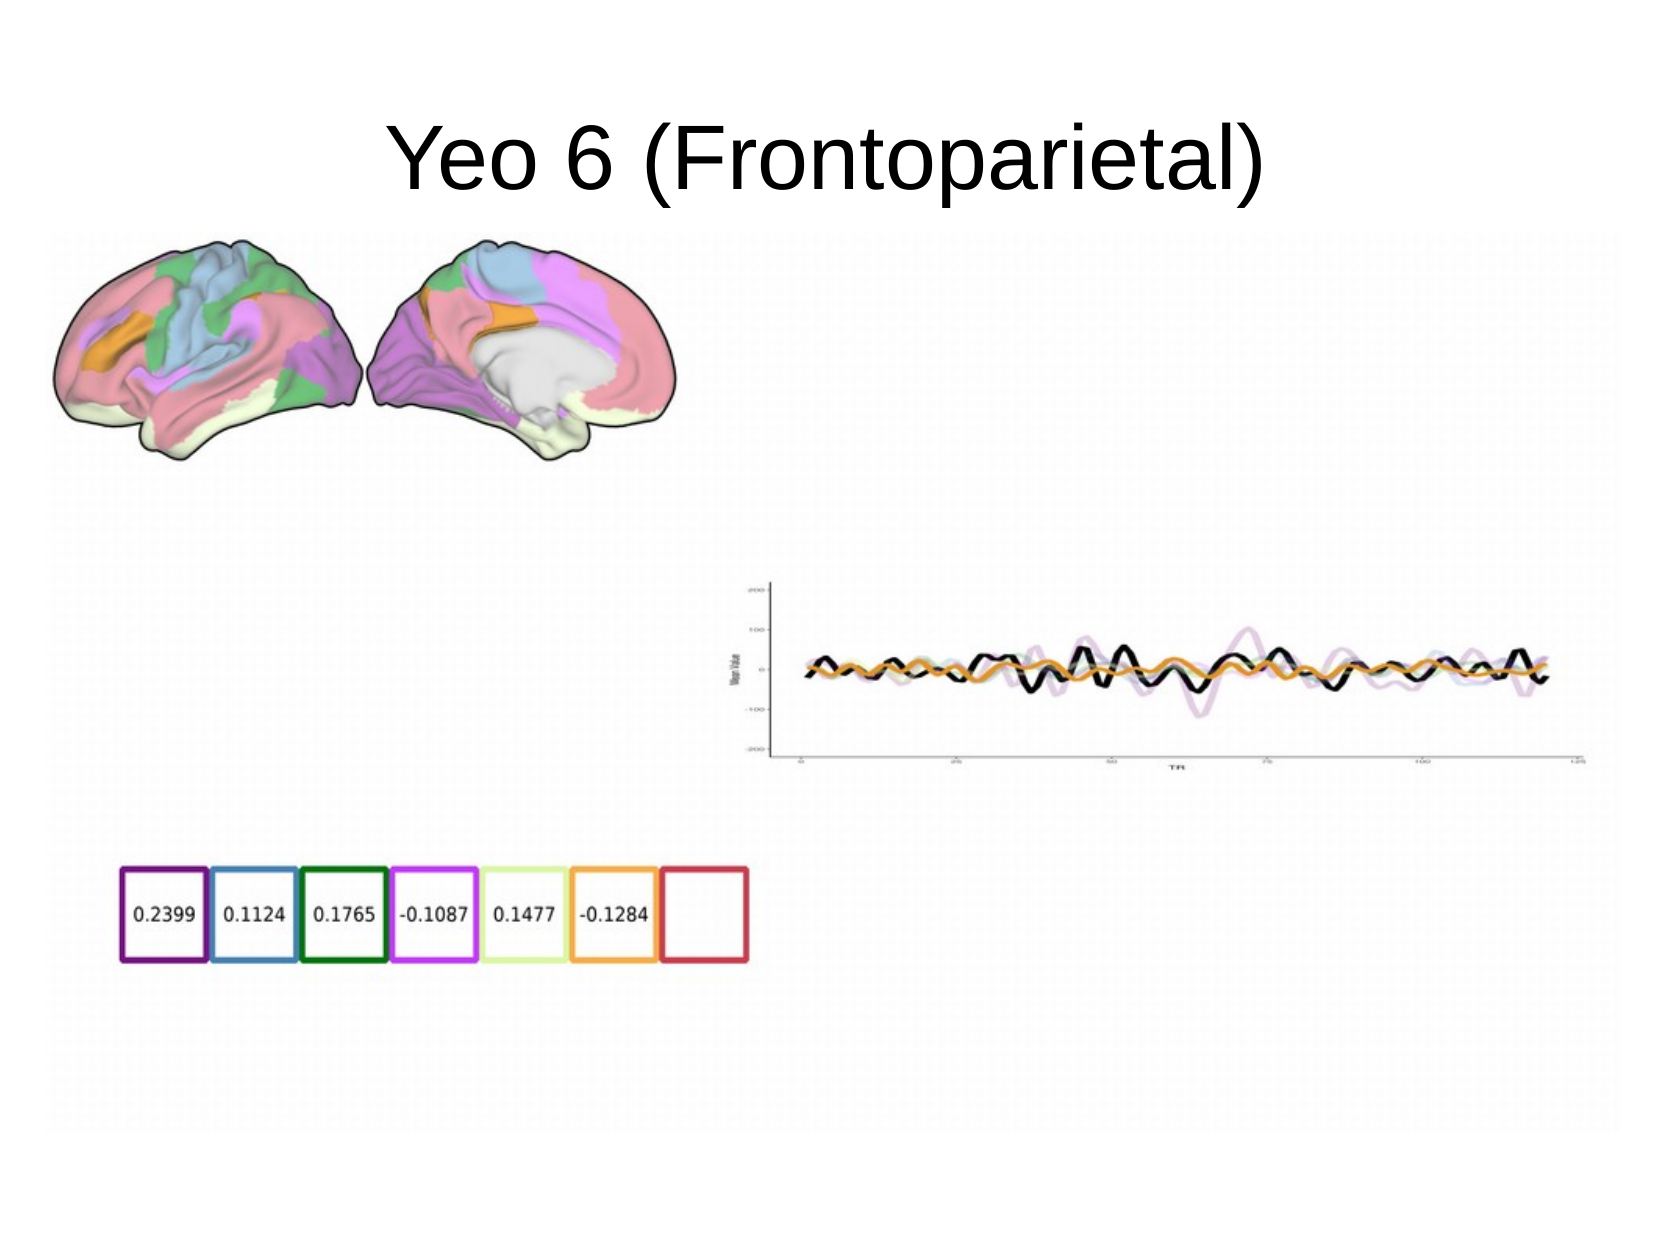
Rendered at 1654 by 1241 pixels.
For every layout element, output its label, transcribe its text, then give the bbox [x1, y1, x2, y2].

text_box Yeo 6 (Frontoparietal) [82, 49, 1571, 231]
picture [45, 232, 1621, 1133]
